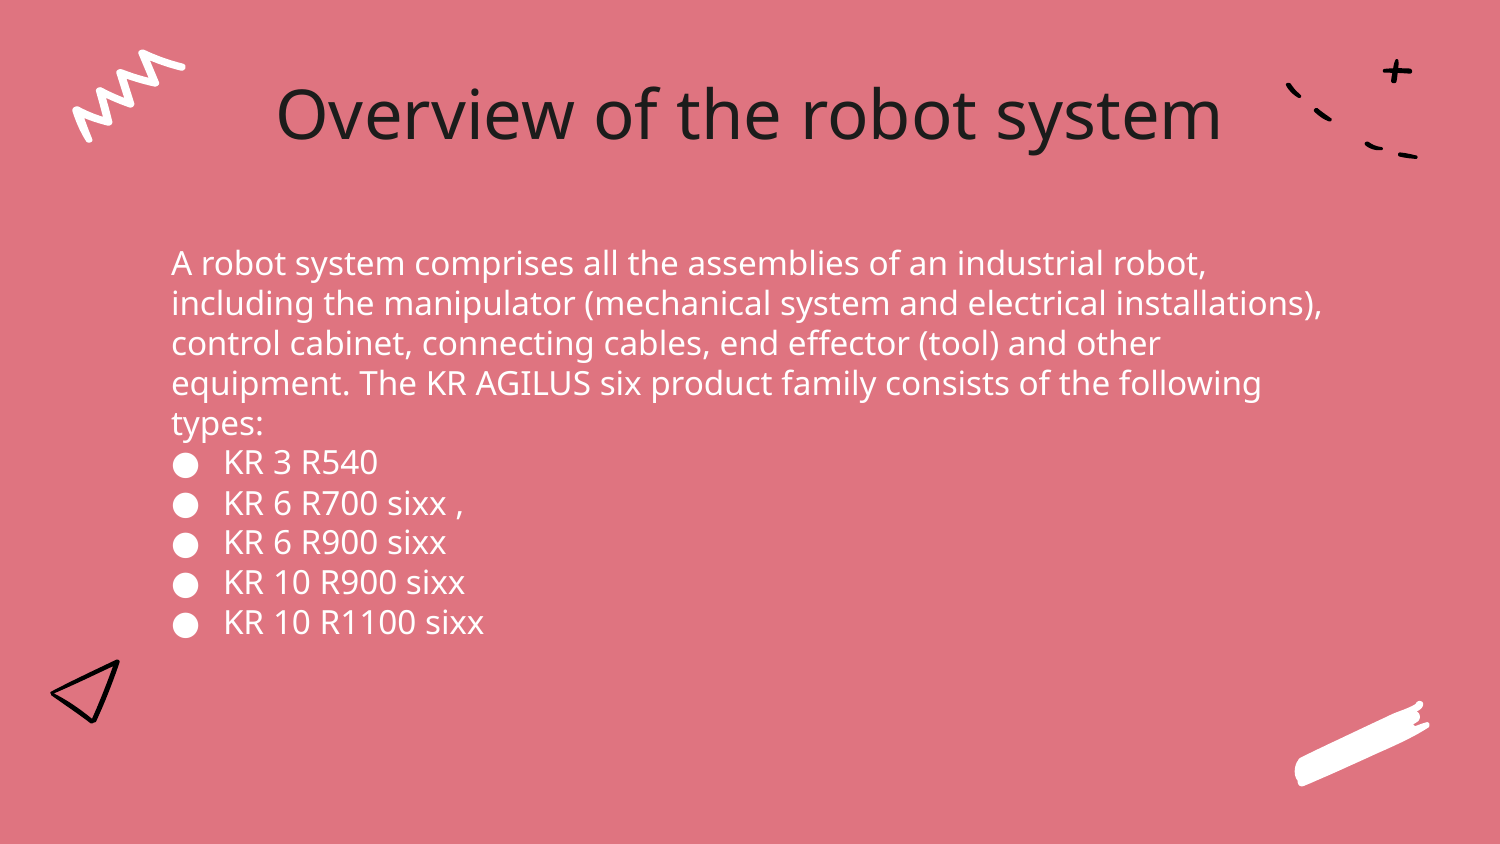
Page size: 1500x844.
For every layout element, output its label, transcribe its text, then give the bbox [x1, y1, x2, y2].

title Overview of the robot system [118, 55, 1382, 144]
list A robot system comprises all the assemblies of an industrial robot, including the manipulator (mechanical system and electrical installations), control cabinet, connecting cables, end effector (tool) and other equipment. The KR AGILUS six product family consists of the following types: KR 3 R540 KR 6 R700 sixx , KR 6 R900 sixx KR 10 R900 sixx KR 10 R1100 sixx [133, 227, 1354, 788]
